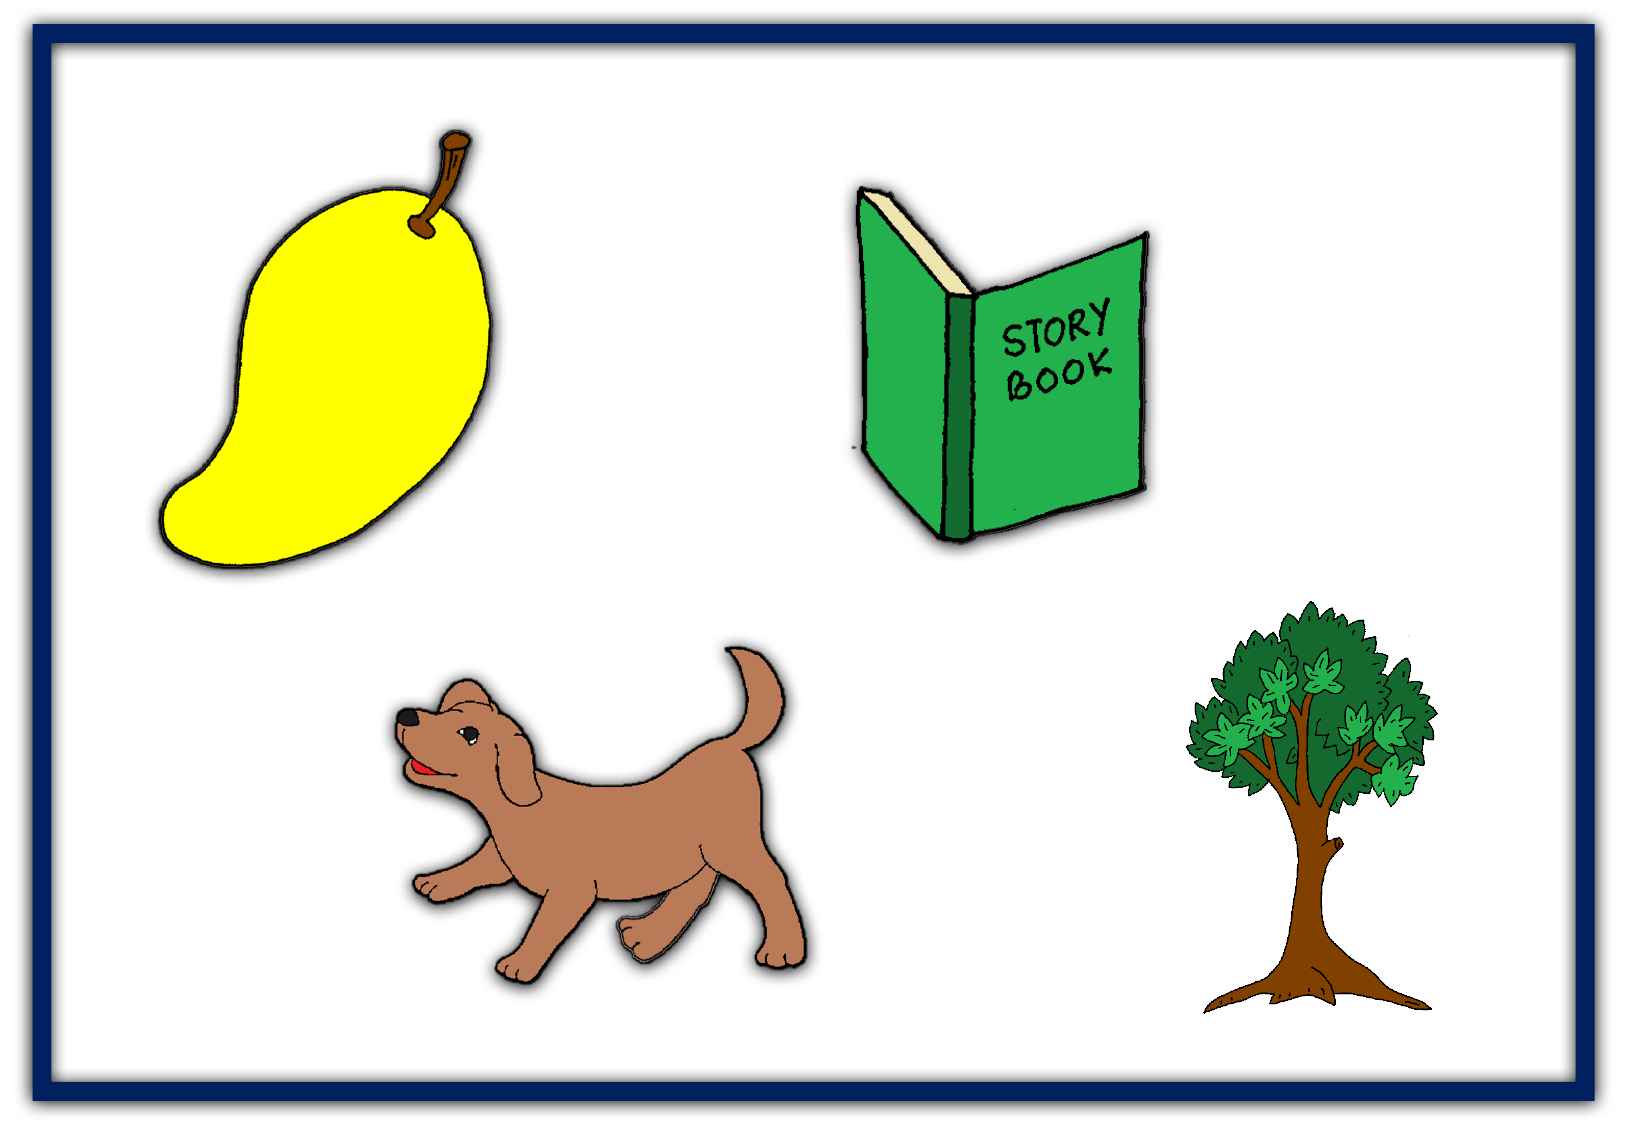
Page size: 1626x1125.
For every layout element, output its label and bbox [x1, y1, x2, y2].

picture [101, 55, 876, 1011]
text_box [32, 24, 1595, 1101]
picture [1183, 592, 1449, 1020]
picture [837, 156, 1184, 563]
